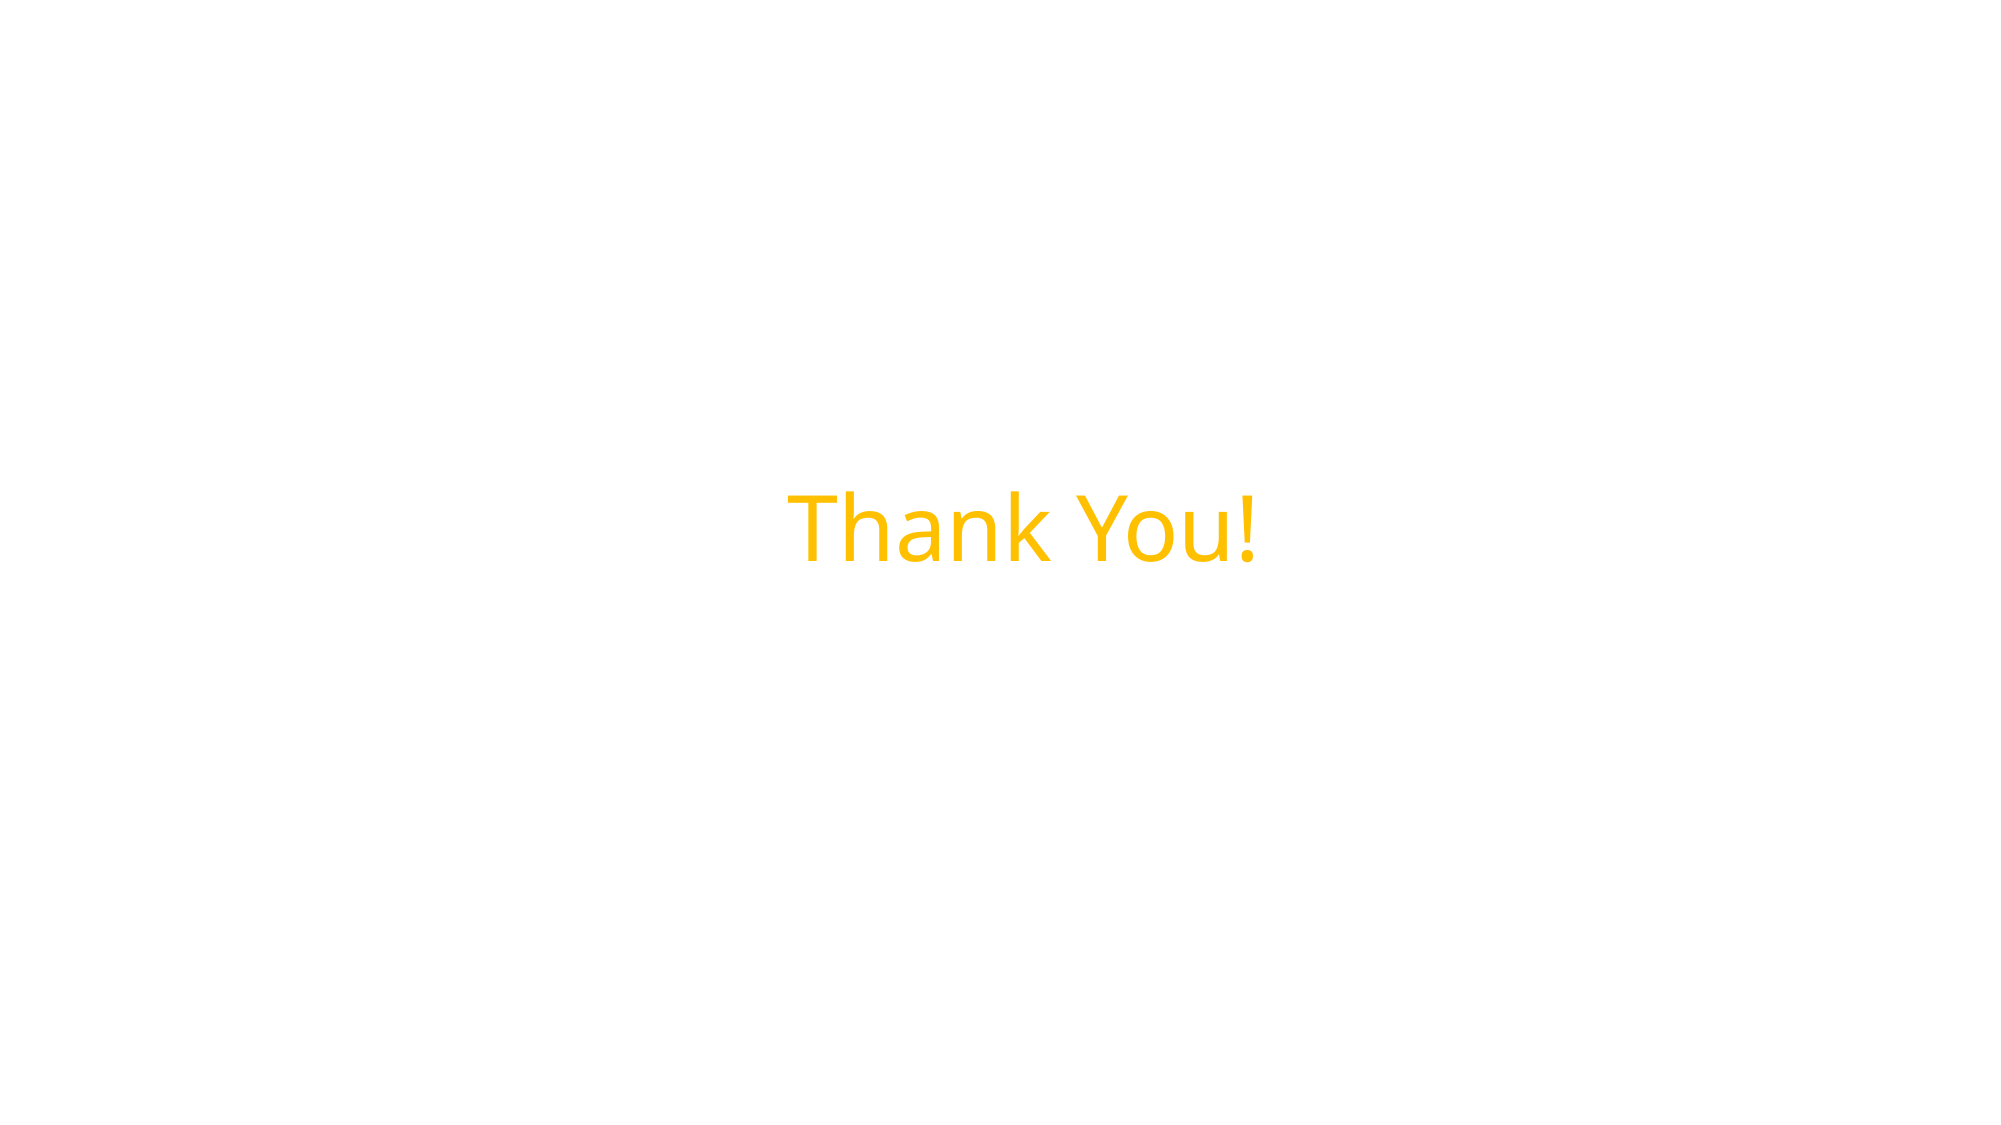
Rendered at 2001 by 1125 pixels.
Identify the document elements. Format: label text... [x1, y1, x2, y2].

title Thank You! [161, 422, 1887, 641]
